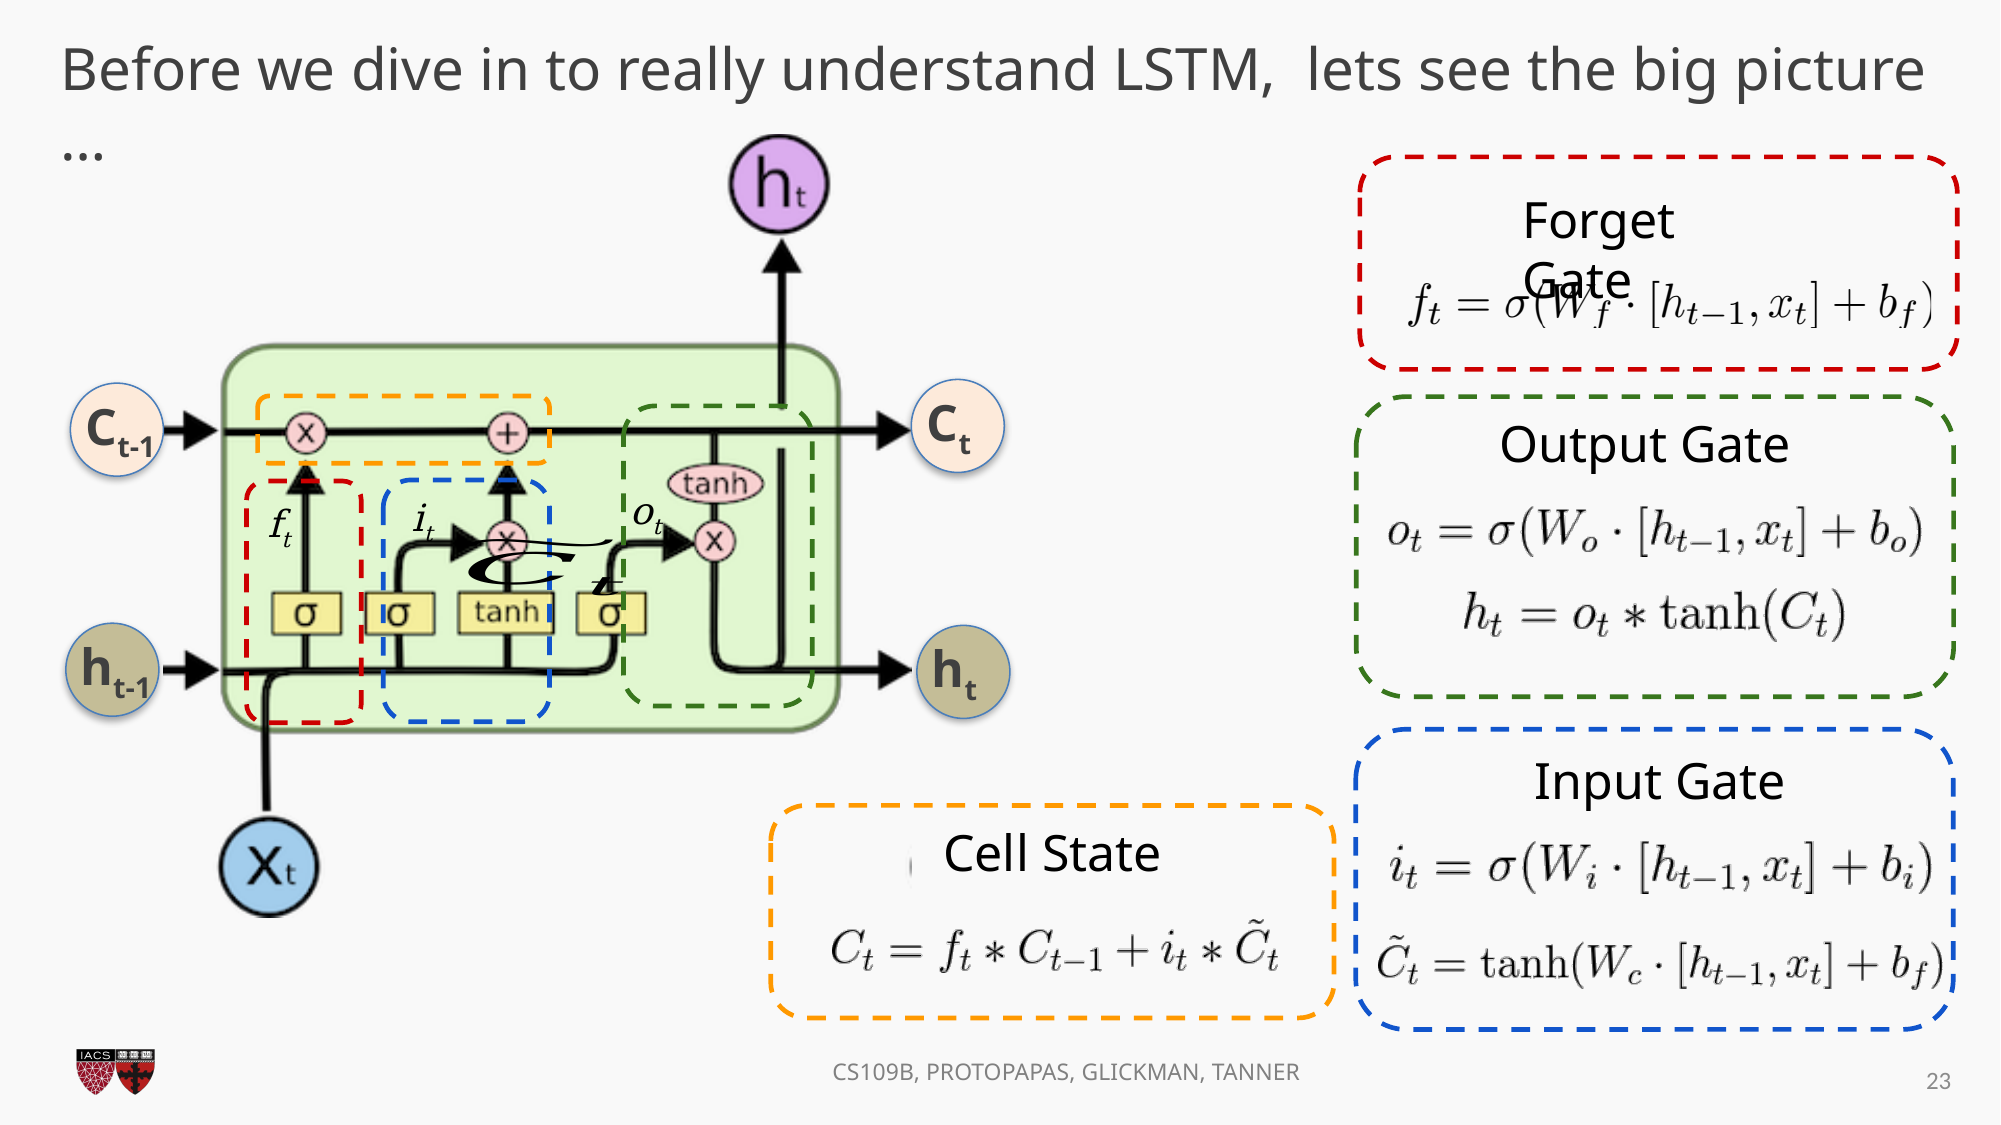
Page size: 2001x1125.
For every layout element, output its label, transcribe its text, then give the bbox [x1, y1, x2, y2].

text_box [65, 134, 1011, 919]
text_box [1355, 729, 1954, 1030]
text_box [1355, 392, 1954, 697]
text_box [1359, 156, 1958, 370]
slide_number 23 [1500, 1050, 1967, 1110]
text_box Before we dive in to really understand LSTM, lets see the big picture … [40, 12, 1967, 190]
picture [75, 1049, 155, 1095]
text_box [770, 801, 1335, 1019]
